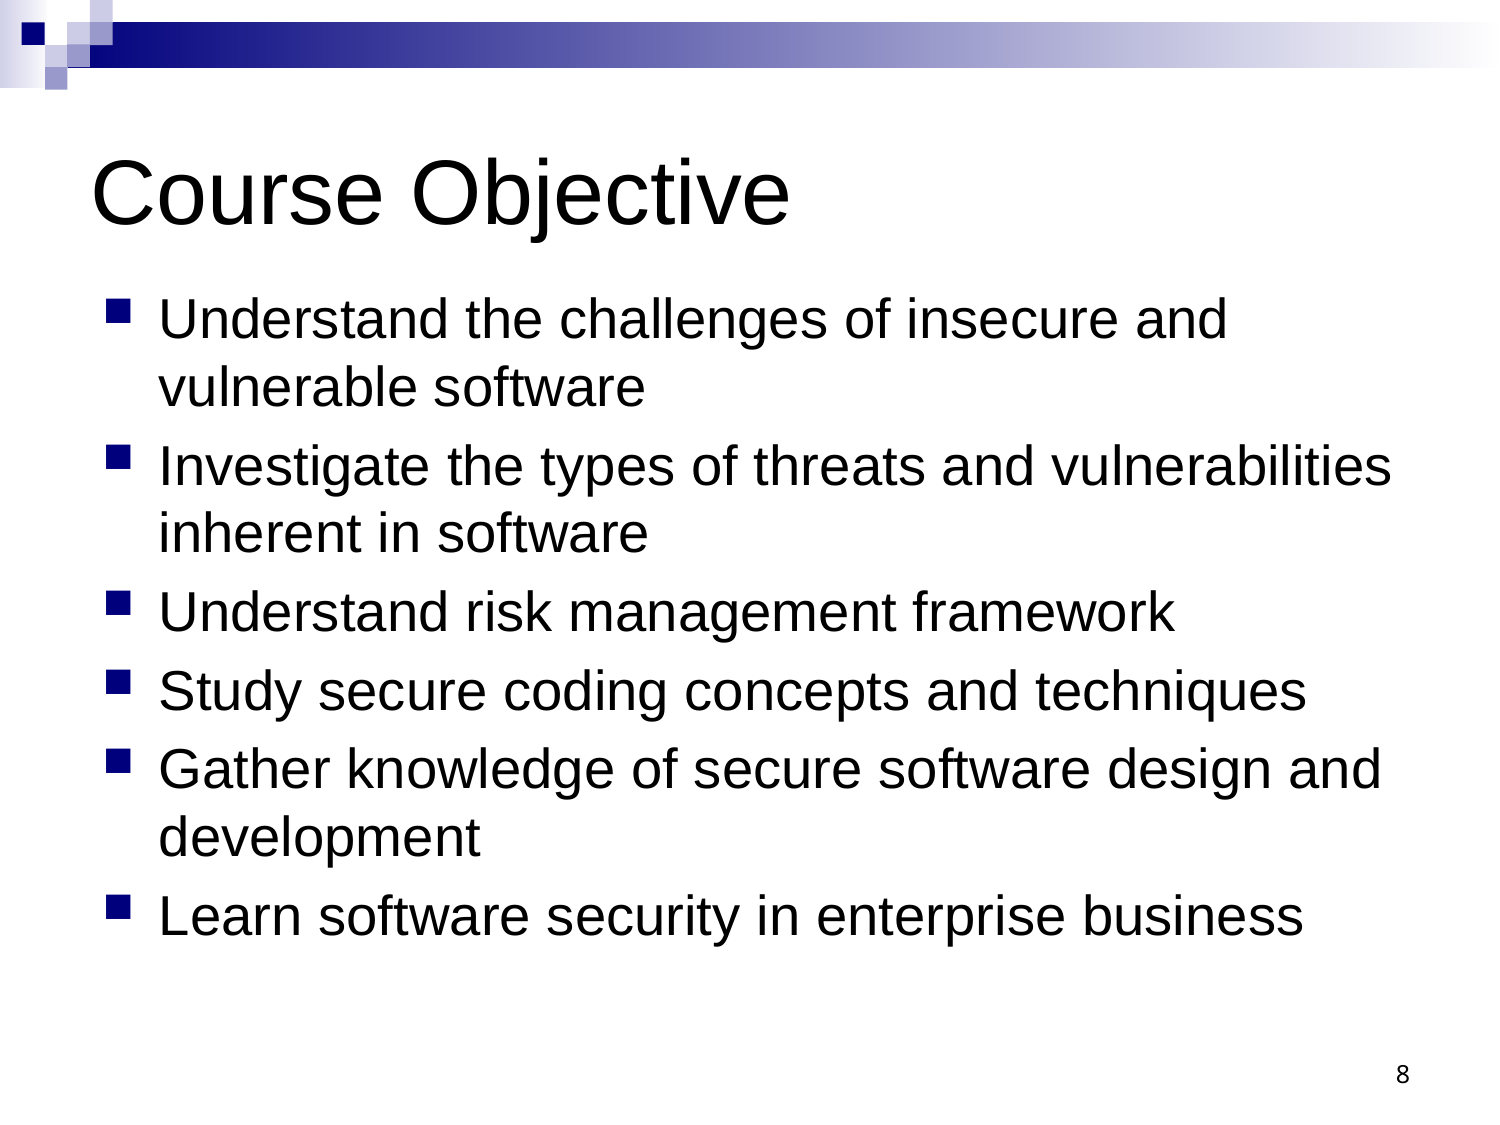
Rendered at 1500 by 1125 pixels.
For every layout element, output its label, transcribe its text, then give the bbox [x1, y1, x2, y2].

text_box Understand the challenges of insecure and vulnerable software Investigate the types of threats and vulnerabilities inherent in software Understand risk management framework Study secure coding concepts and techniques Gather knowledge of secure software design and development Learn software security in enterprise business [87, 274, 1413, 727]
title Course Objective [75, 75, 1425, 300]
slide_number 8 [1074, 1024, 1426, 1101]
